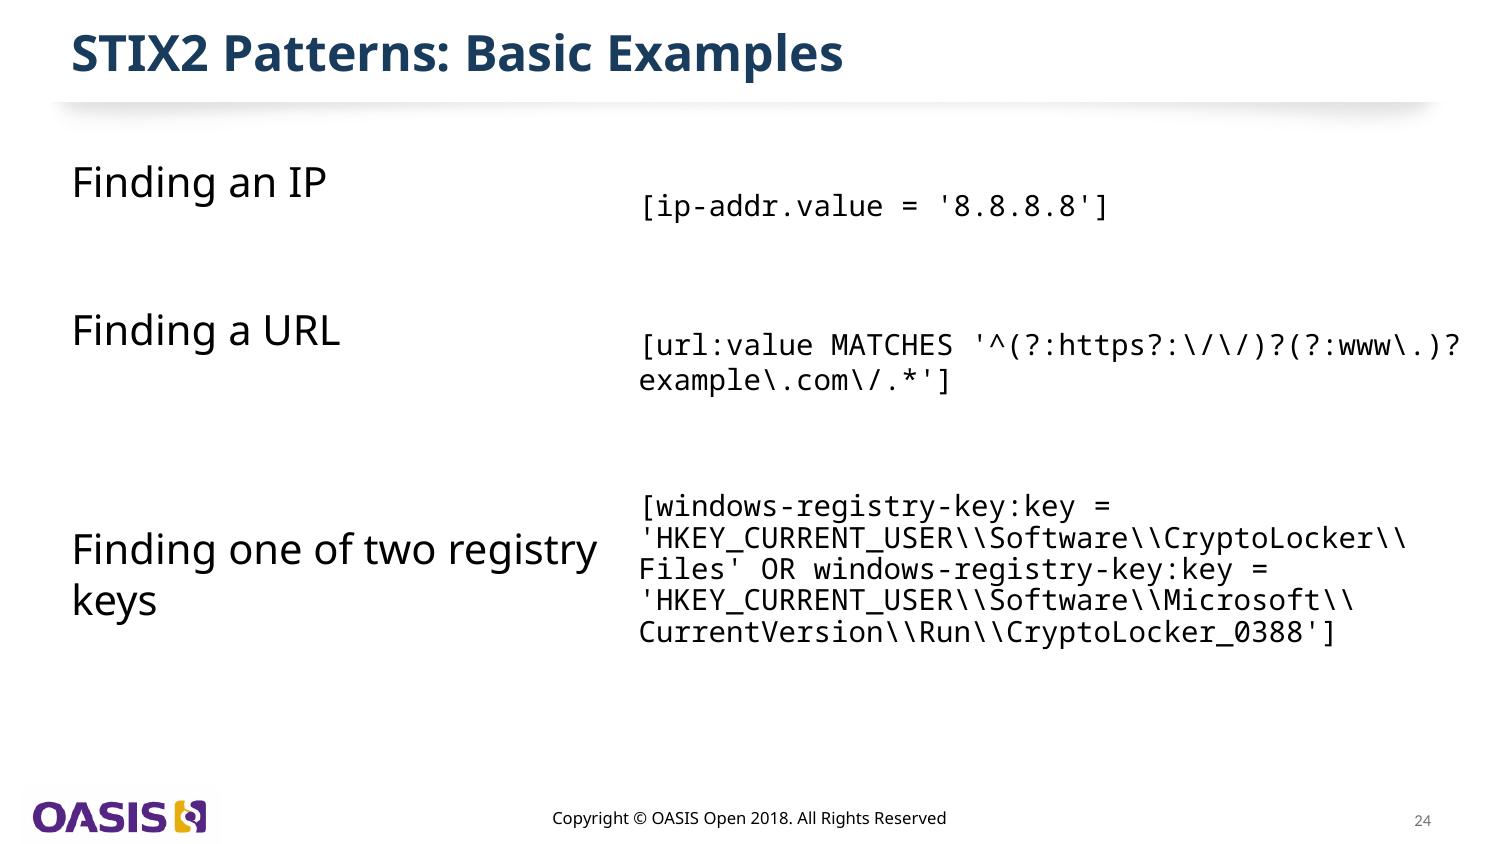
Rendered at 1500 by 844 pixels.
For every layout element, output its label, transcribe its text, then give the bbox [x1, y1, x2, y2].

picture [20, 786, 221, 844]
list Finding an IP Finding a URL Finding one of two registry keys [56, 141, 1433, 782]
list [ip-addr.value = '8.8.8.8'] [url:value MATCHES '^(?:https?:\/\/)?(?:www\.)?example\.com\/.*'] [windows-registry-key:key = 'HKEY_CURRENT_USER\\Software\\CryptoLocker\\Files' OR windows-registry-key:key = 'HKEY_CURRENT_USER\\Software\\Microsoft\\CurrentVersion\\Run\\CryptoLocker_0388'] [623, 171, 1485, 720]
title STIX2 Patterns: Basic Examples [56, 8, 1433, 103]
